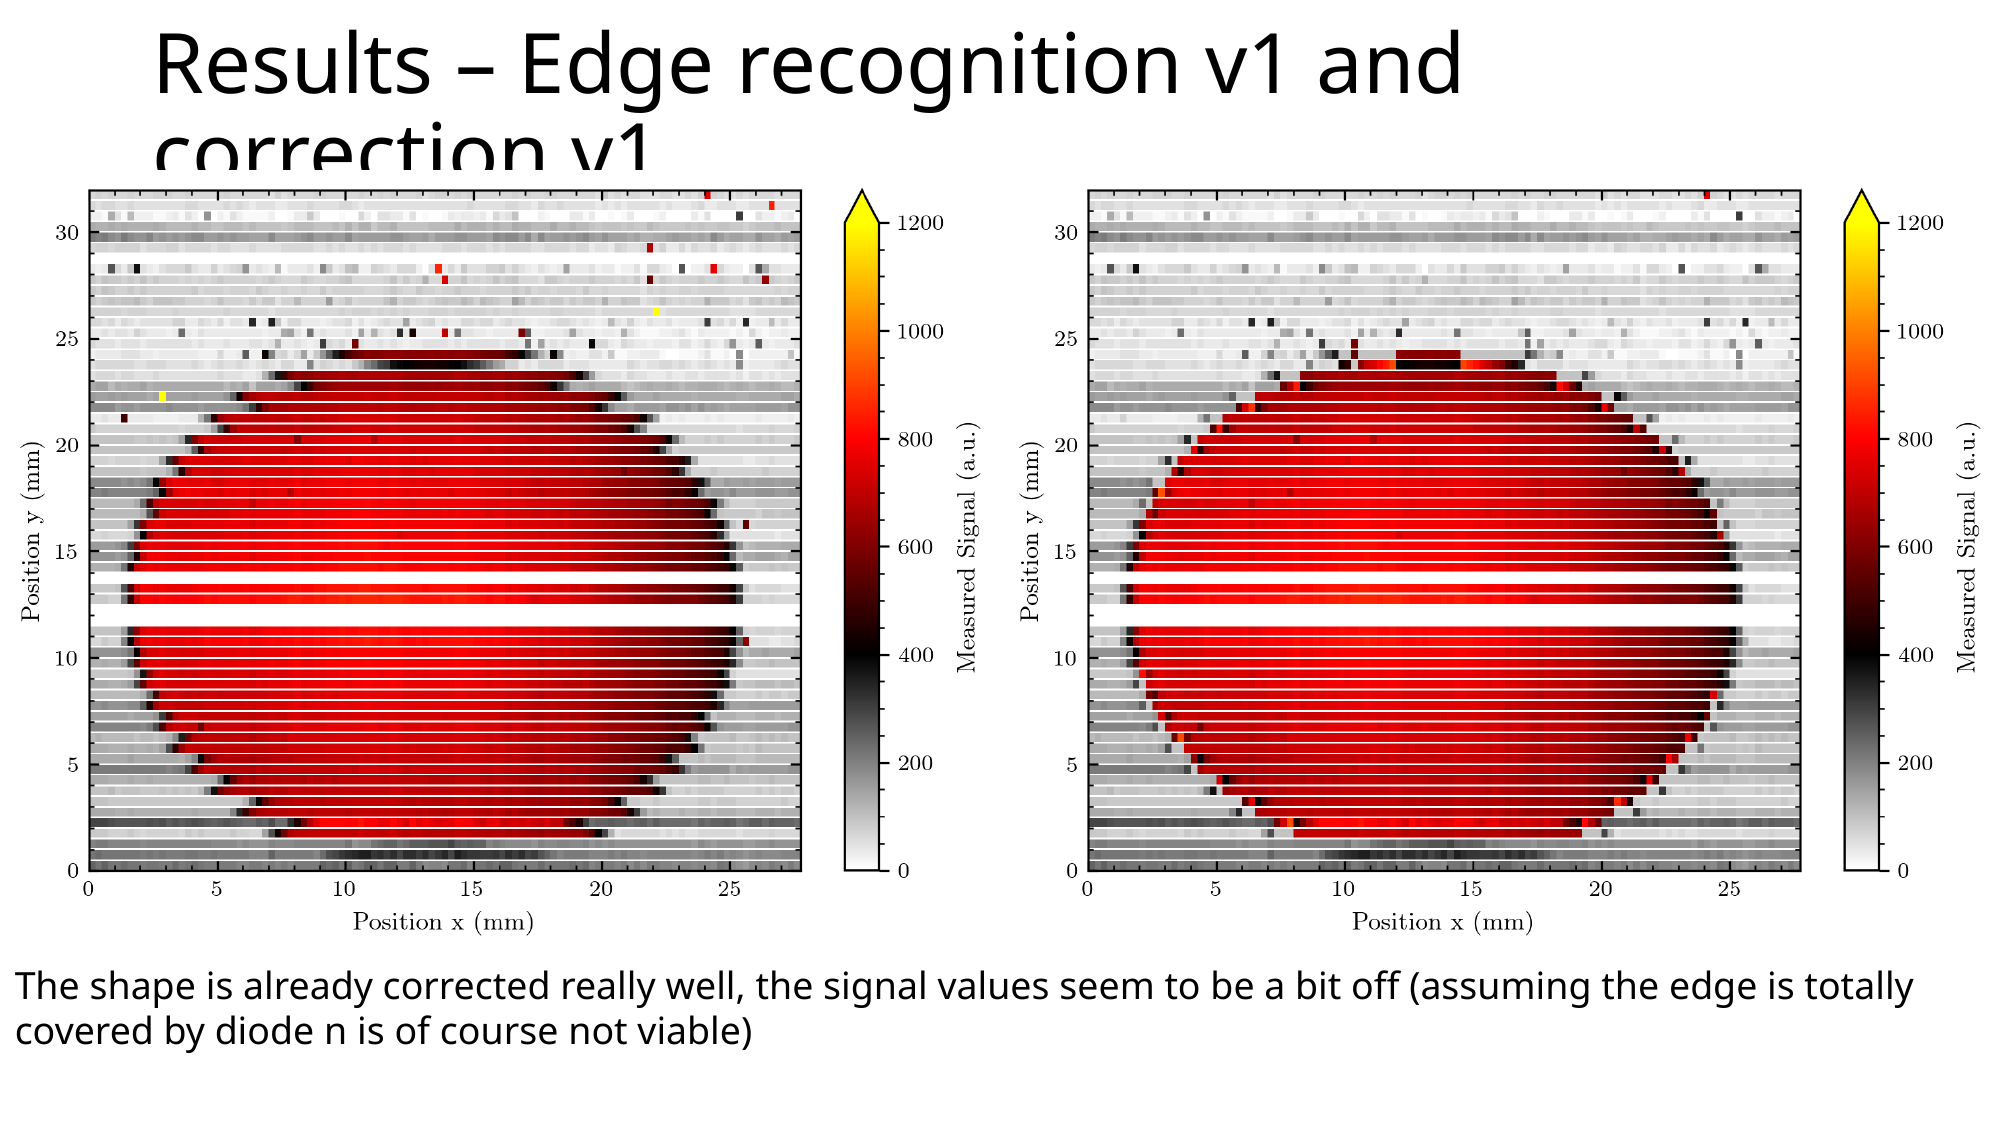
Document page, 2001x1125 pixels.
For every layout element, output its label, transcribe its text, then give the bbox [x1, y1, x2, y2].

title Results – Edge recognition v1 and correction v1 [137, 3, 1863, 169]
text_box The shape is already corrected really well, the signal values seem to be a bit off (assuming the edge is totally covered by diode n is of course not viable) [0, 956, 2000, 1060]
picture [0, 169, 2000, 956]
